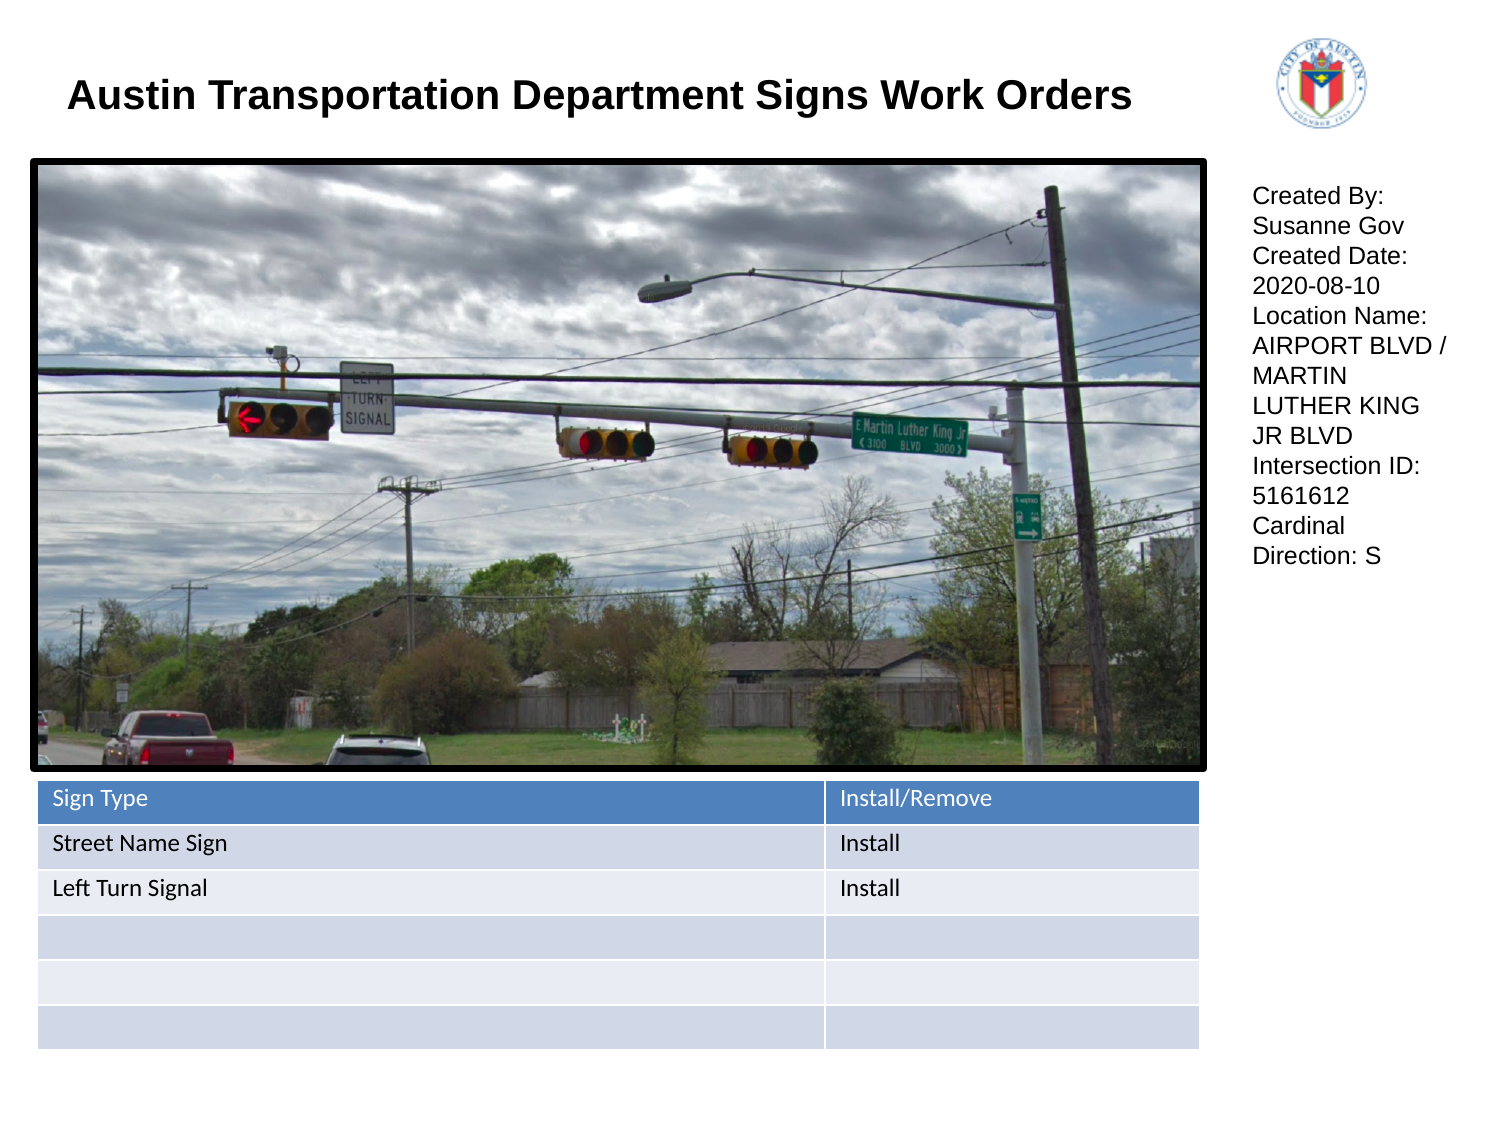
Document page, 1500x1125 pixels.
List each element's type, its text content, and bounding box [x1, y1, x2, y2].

table_cell [38, 1006, 824, 1049]
table_cell [826, 961, 1199, 1004]
picture [1274, 37, 1369, 132]
table_cell [826, 916, 1199, 959]
text_box Austin Transportation Department Signs Work Orders [51, 60, 1149, 125]
table_cell [38, 961, 824, 1004]
table_header Sign Type [38, 781, 824, 824]
table_cell [38, 916, 824, 959]
picture [37, 164, 1201, 766]
table_cell Street Name Sign [38, 826, 824, 869]
text_box Created By: Susanne Gov Created Date: 2020-08-10 Location Name: AIRPORT BLVD / MARTIN LUTHER KING JR BLVD Intersection ID: 5161612 Cardinal Direction: S [1237, 172, 1463, 577]
table_header Install/Remove [826, 781, 1199, 824]
table_cell [826, 1006, 1199, 1049]
table_cell Left Turn Signal [38, 871, 824, 914]
table_cell Install [826, 826, 1199, 869]
table_cell Install [826, 871, 1199, 914]
